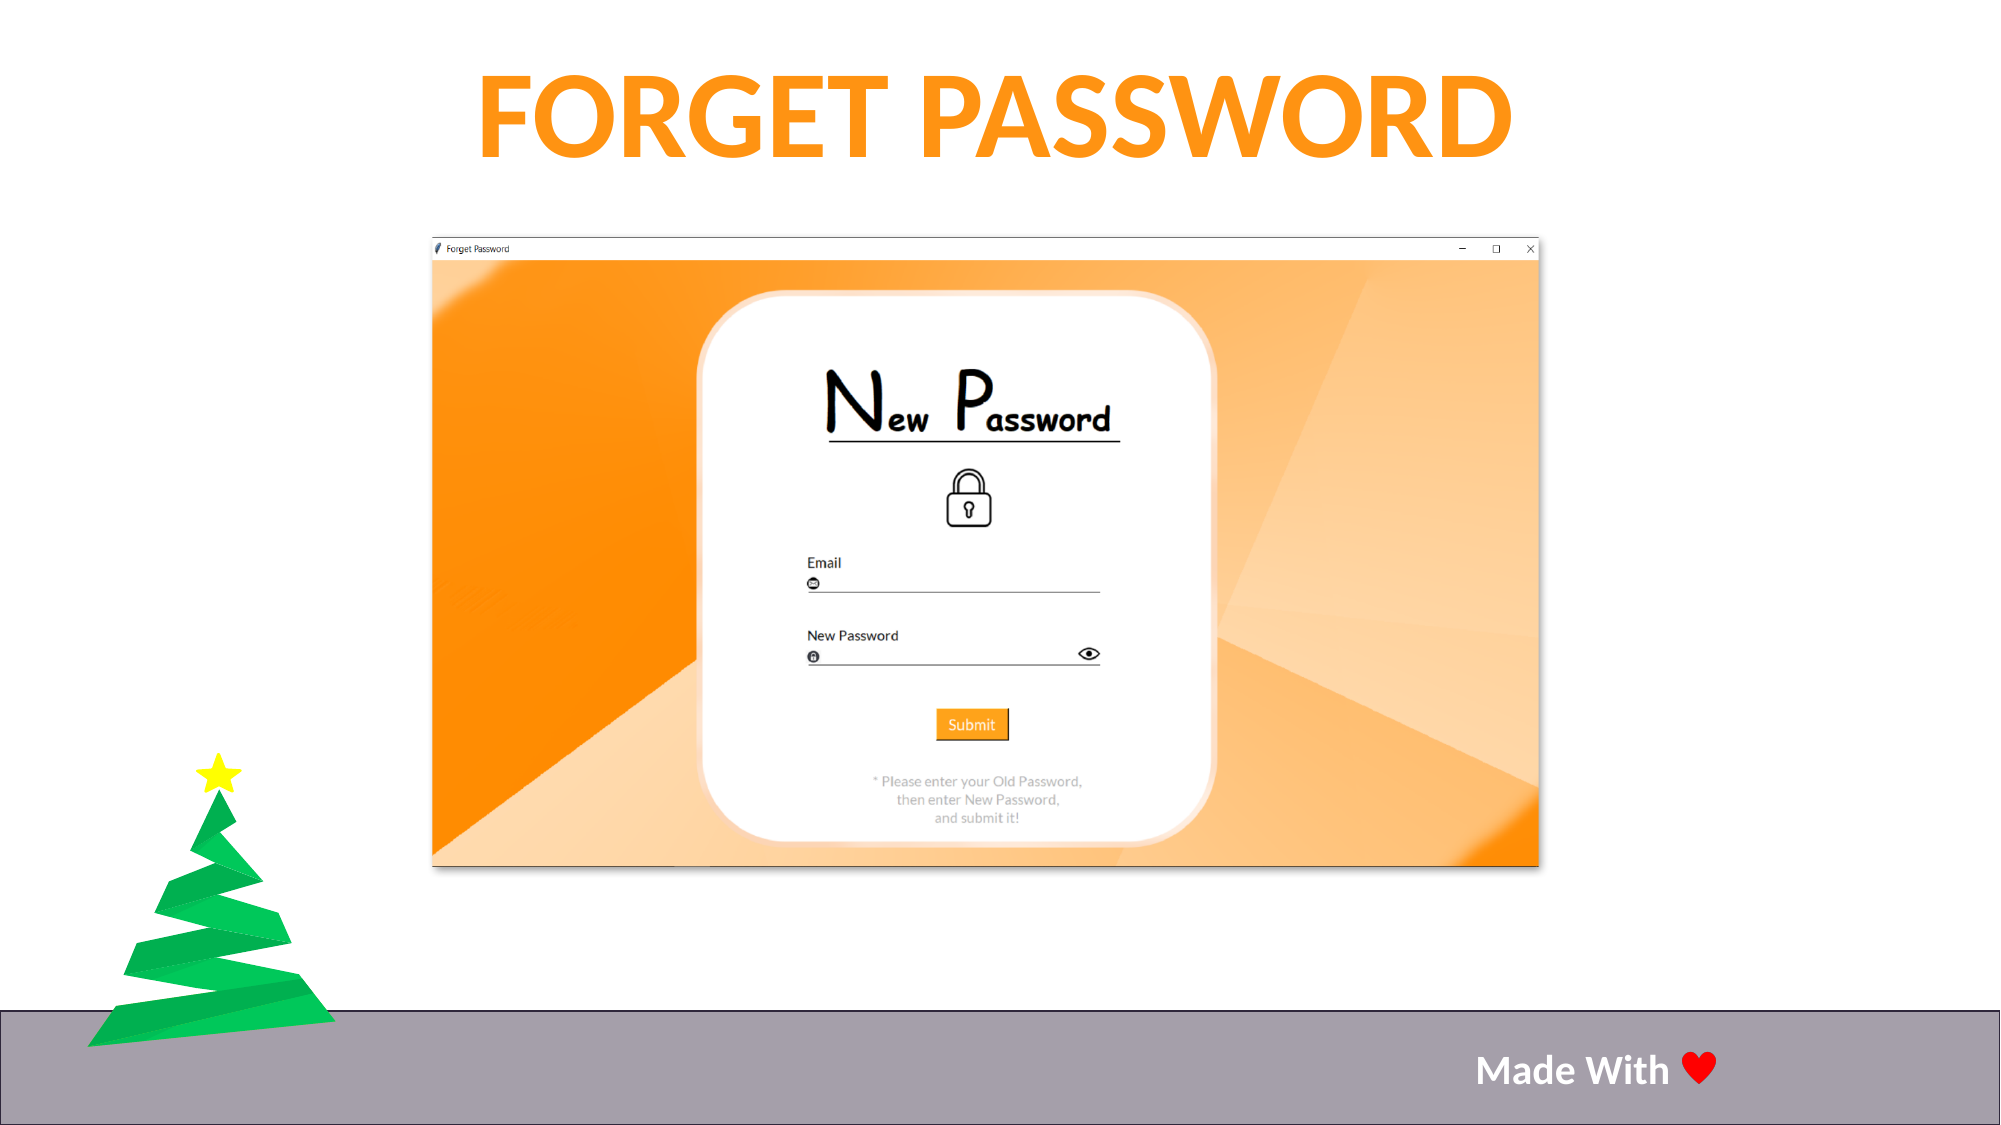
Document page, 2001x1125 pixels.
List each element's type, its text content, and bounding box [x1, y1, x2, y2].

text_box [0, 753, 2000, 1125]
picture [432, 237, 1539, 867]
title FORGET PASSWORD [461, 23, 1539, 210]
